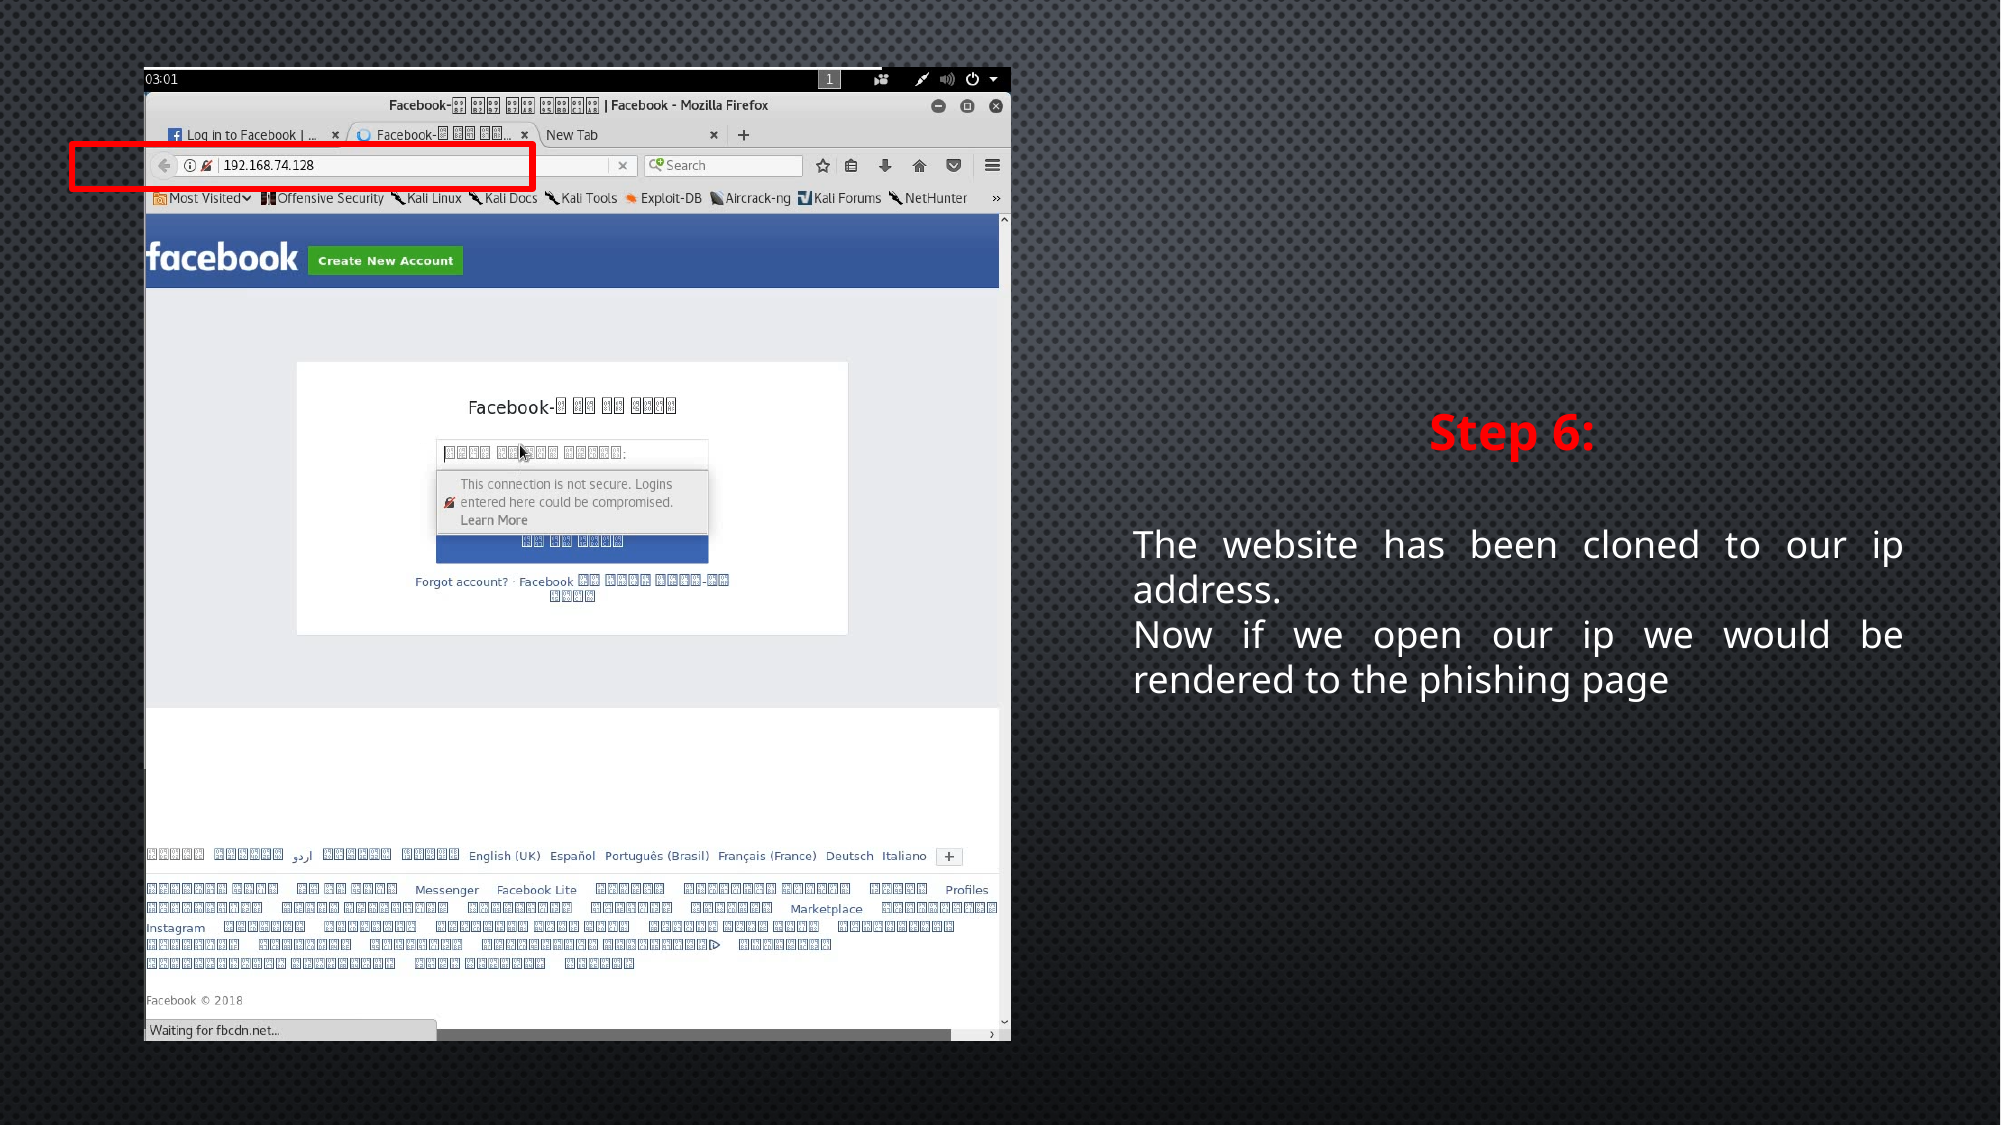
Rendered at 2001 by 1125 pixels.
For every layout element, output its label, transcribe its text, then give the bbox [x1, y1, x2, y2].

picture [143, 67, 1012, 1042]
text_box [70, 143, 143, 191]
text_box Step 6: The website has been cloned to our ip address. Now if we open our ip we would be rendered to the phishing page [1118, 393, 1920, 709]
